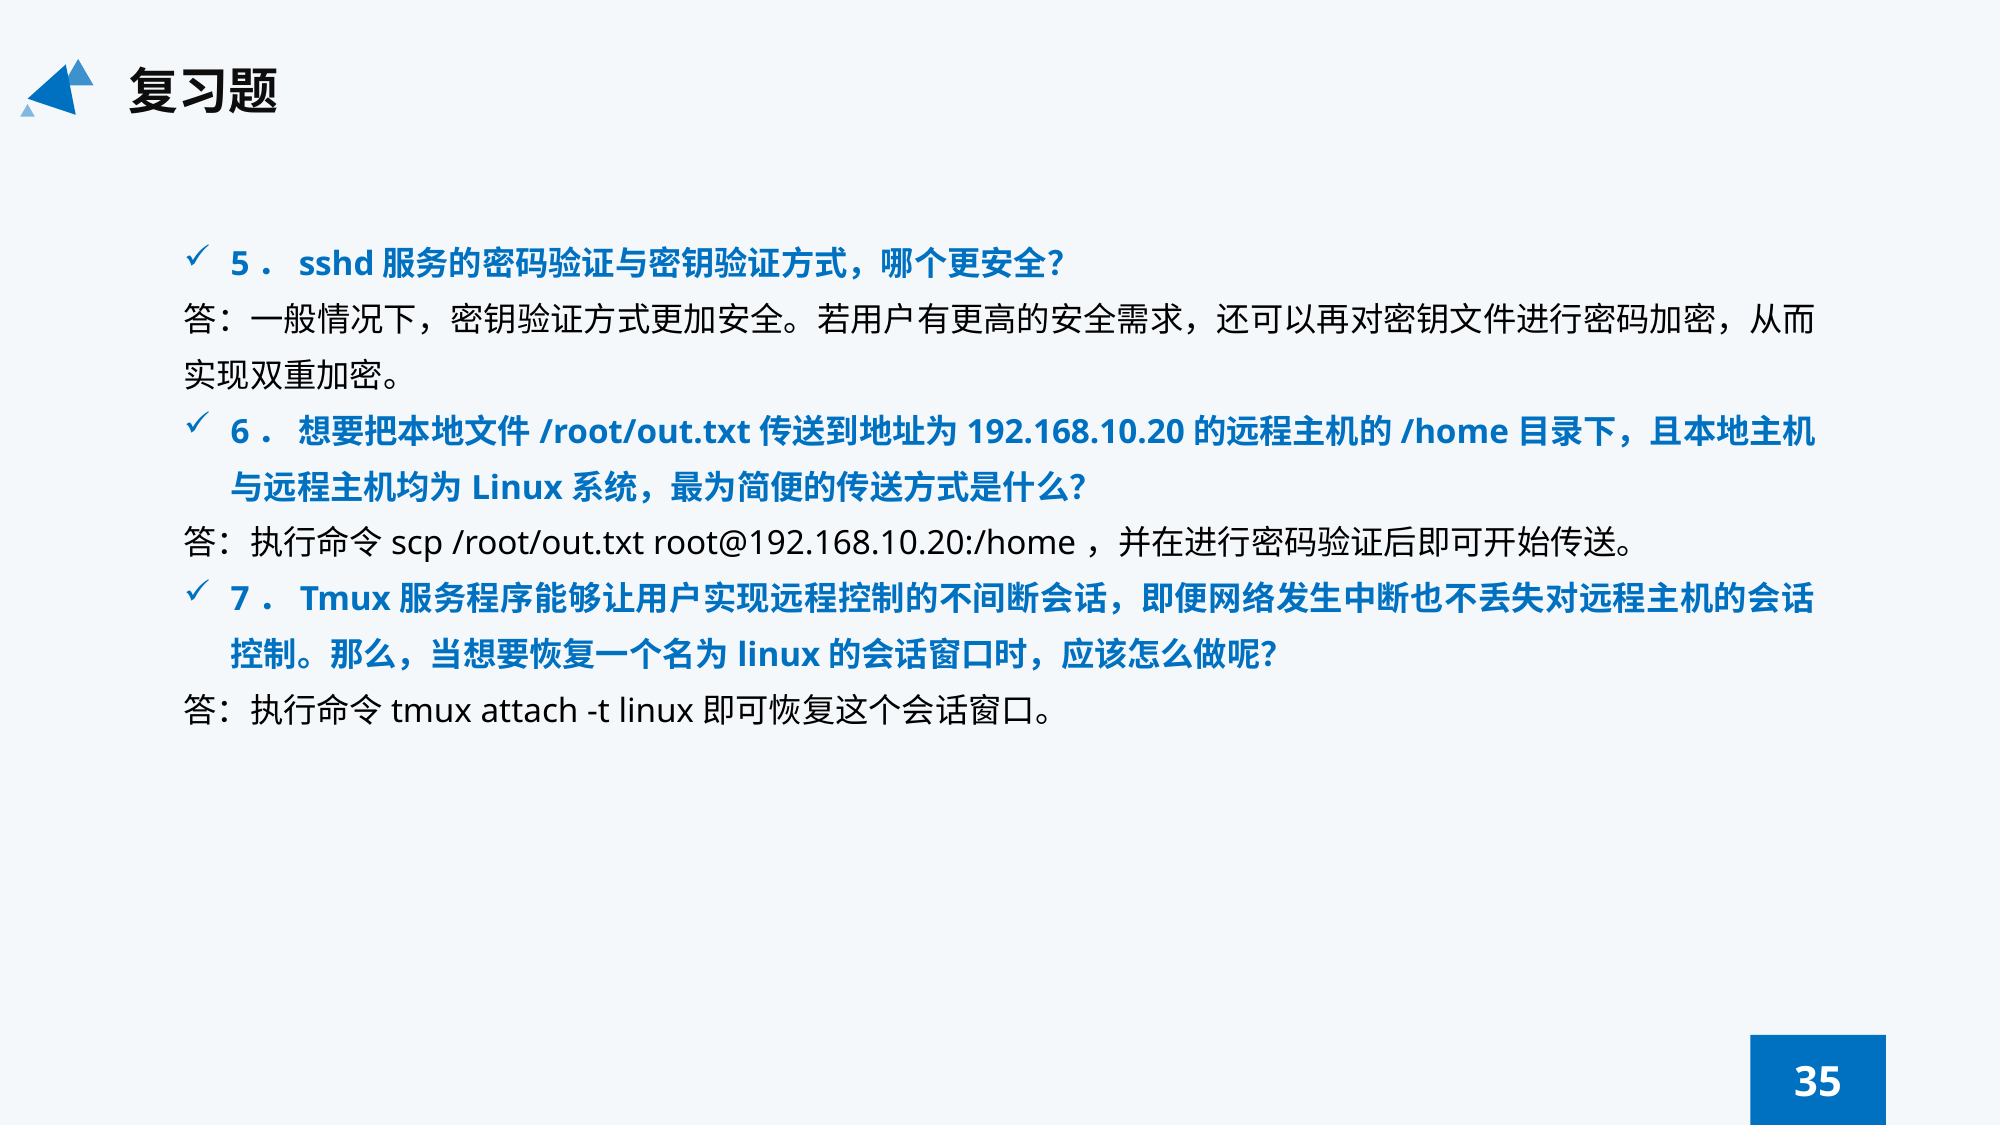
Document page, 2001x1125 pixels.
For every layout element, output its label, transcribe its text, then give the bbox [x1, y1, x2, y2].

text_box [20, 58, 94, 117]
text_box 复习题 [114, 52, 822, 127]
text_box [1750, 1034, 1886, 1125]
text_box 5．sshd服务的密码验证与密钥验证方式，哪个更安全？ 答：一般情况下，密钥验证方式更加安全。若用户有更高的安全需求，还可以再对密钥文件进行密码加密，从而实现双重加密。 6． 想要把本地文件/root/out.txt传送到地址为192.168.10.20的远程主机的/home目录下，且本地主机与远程主机均为Linux系统，最为简便的传送方式是什么？ 答：执行命令scp /root/out.txt root@192.168.10.20:/home，并在进行密码验证后即可开始传送。 7．Tmux服务程序能够让用户实现远程控制的不间断会话，即便网络发生中断也不丢失对远程主机的会话控制。那么，当想要恢复一个名为linux的会话窗口时，应该怎么做呢？ 答：执行命令tmux attach -t linux即可恢复这个会话窗口。 [168, 219, 1832, 737]
